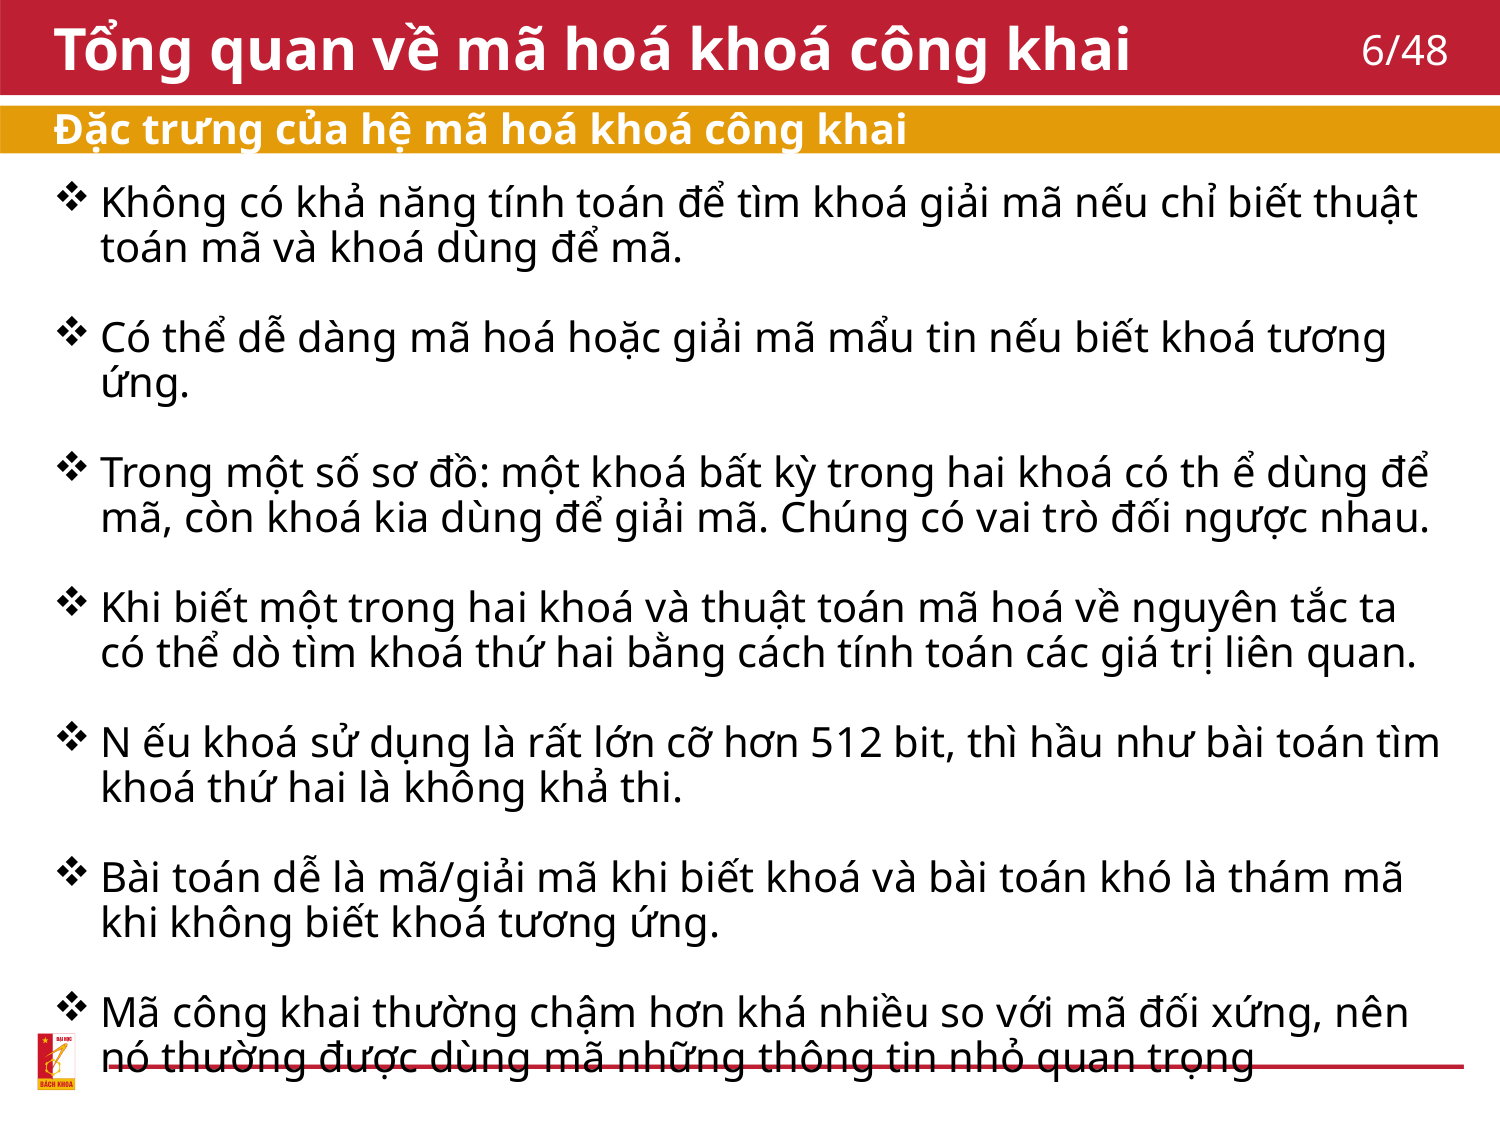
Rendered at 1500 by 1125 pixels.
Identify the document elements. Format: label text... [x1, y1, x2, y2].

text_box Không có khả năng tính toán để tìm khoá giải mã nếu chỉ biết thuật toán mã và khoá dùng để mã. Có thể dễ dàng mã hoá hoặc giải mã mẩu tin nếu biết khoá tương ứng. Trong một số sơ đồ: một khoá bất kỳ trong hai khoá có th ể dùng để mã, còn khoá kia dùng để giải mã. Chúng có vai trò đối ngược nhau. Khi biết một trong hai khoá và thuật toán mã hoá về nguyên tắc ta có thể dò tìm khoá thứ hai bằng cách tính toán các giá trị liên quan. N ếu khoá sử dụng là rất lớn cỡ hơn 512 bit, thì hầu như bài toán tìm khoá thứ hai là không khả thi. Bài toán dễ là mã/giải mã khi biết khoá và bài toán khó là thám mã khi không biết khoá tương ứng. Mã công khai thường chậm hơn khá nhiều so với mã đối xứng, nên nó thường được dùng mã những thông tin nhỏ quan trọng [38, 174, 1462, 990]
text_box Đặc trưng của hệ mã hoá khoá công khai [38, 100, 1462, 161]
picture [0, 0, 1500, 1125]
text_box 6/48 [1324, 22, 1487, 79]
title Tổng quan về mã hoá khoá công khai [38, 12, 1462, 87]
